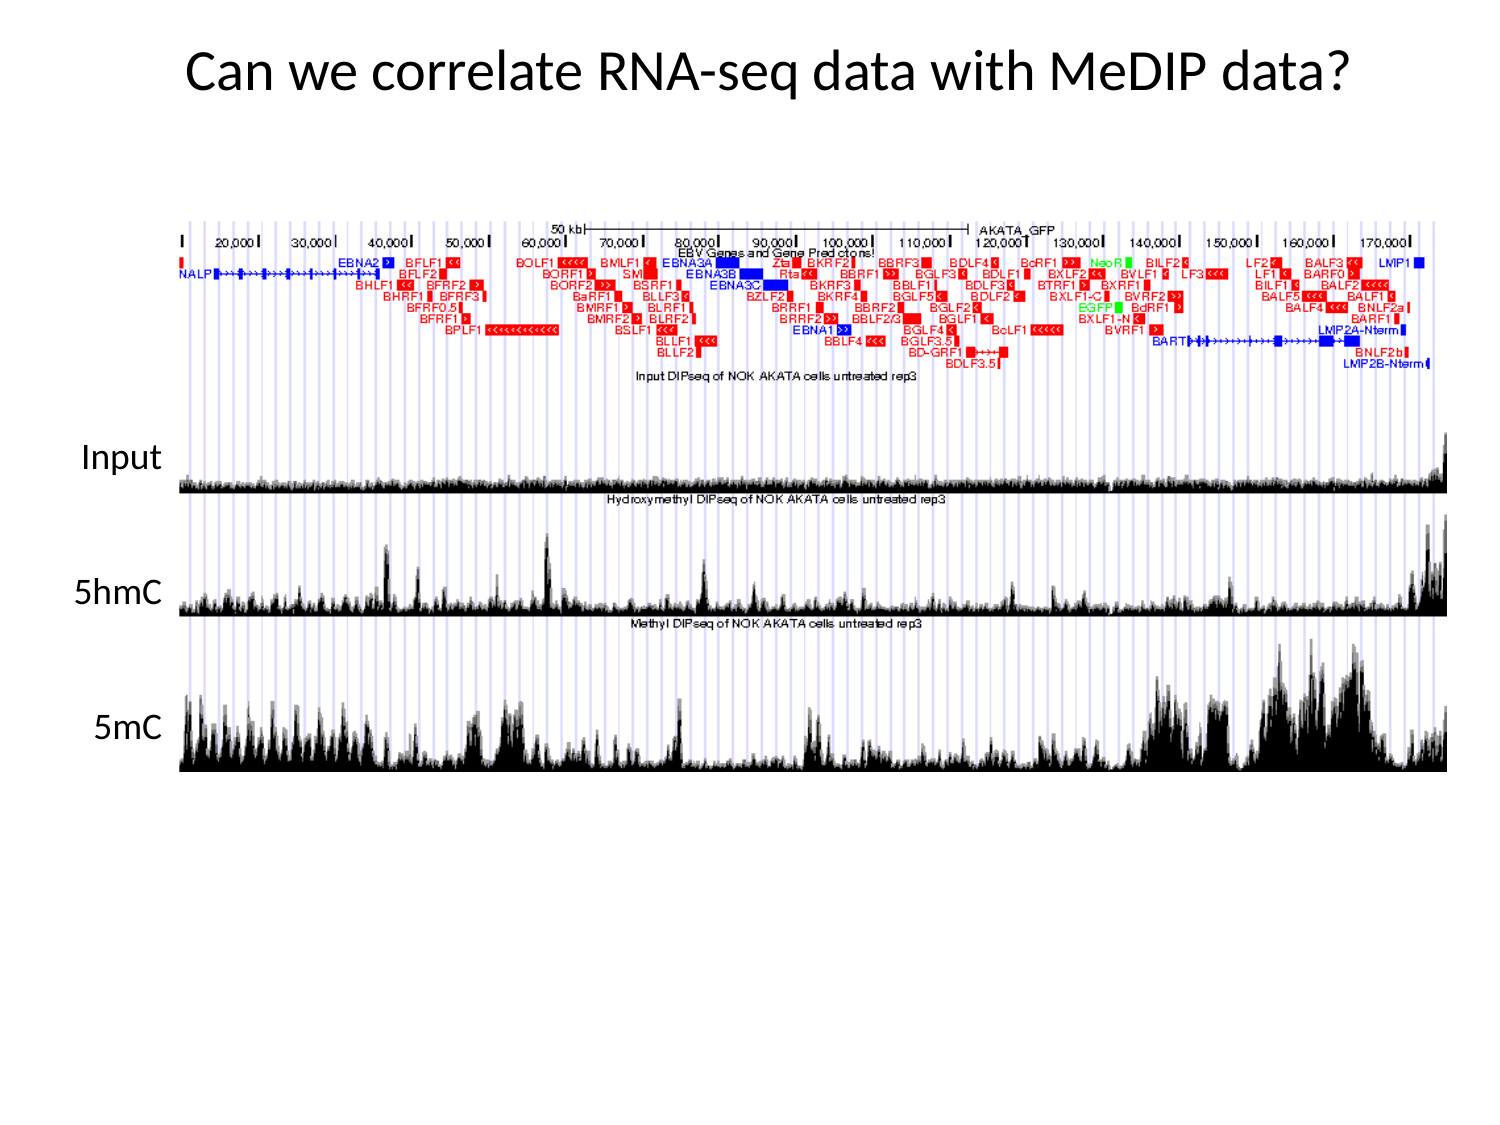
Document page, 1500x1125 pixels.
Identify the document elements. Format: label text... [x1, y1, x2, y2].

picture [179, 220, 1448, 772]
text_box Input 5hmC 5mC [58, 424, 174, 755]
text_box Can we correlate RNA-seq data with MeDIP data? [95, 24, 1444, 110]
